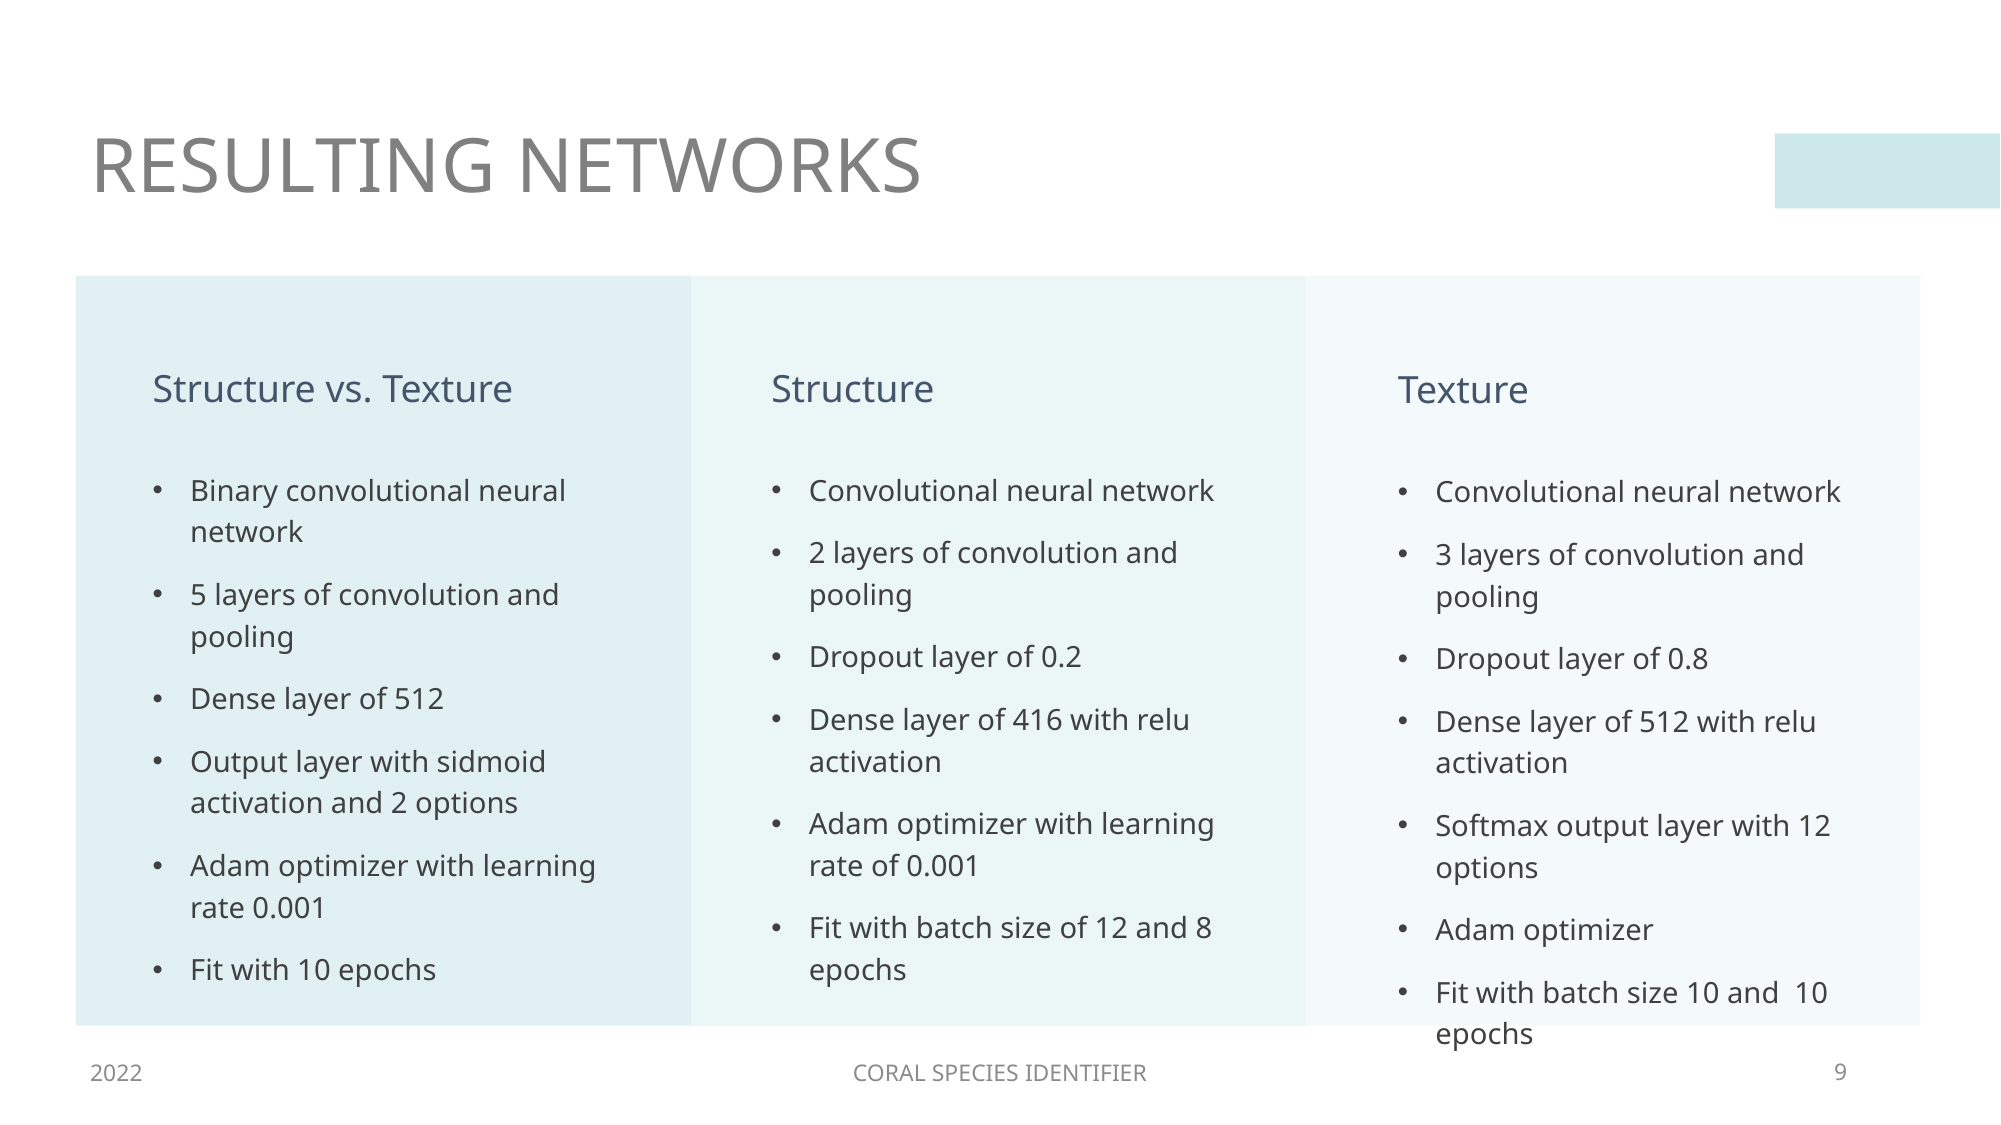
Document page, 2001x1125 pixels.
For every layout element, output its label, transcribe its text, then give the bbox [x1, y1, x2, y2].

list Structure [756, 322, 1244, 457]
list Binary convolutional neural network 5 layers of convolution and pooling Dense layer of 512 Output layer with sidmoid activation and 2 options Adam optimizer with learning rate 0.001 Fit with 10 epochs [137, 457, 626, 991]
slide_number 9 [1412, 1042, 1863, 1103]
list Texture [1382, 324, 1871, 459]
title RESULTING NETWORKS [75, 59, 1800, 278]
list Structure vs. Texture [137, 322, 626, 457]
list Convolutional neural network 2 layers of convolution and pooling Dropout layer of 0.2 Dense layer of 416 with relu activation Adam optimizer with learning rate of 0.001 Fit with batch size of 12 and 8 epochs [756, 457, 1244, 991]
list Convolutional neural network 3 layers of convolution and pooling Dropout layer of 0.8 Dense layer of 512 with relu activation Softmax output layer with 12 options Adam optimizer Fit with batch size 10 and 10 epochs [1382, 459, 1871, 992]
footer CORAL SPECIES IDENTIFIER [662, 1042, 1338, 1103]
slide_number 2022 [75, 1042, 525, 1103]
